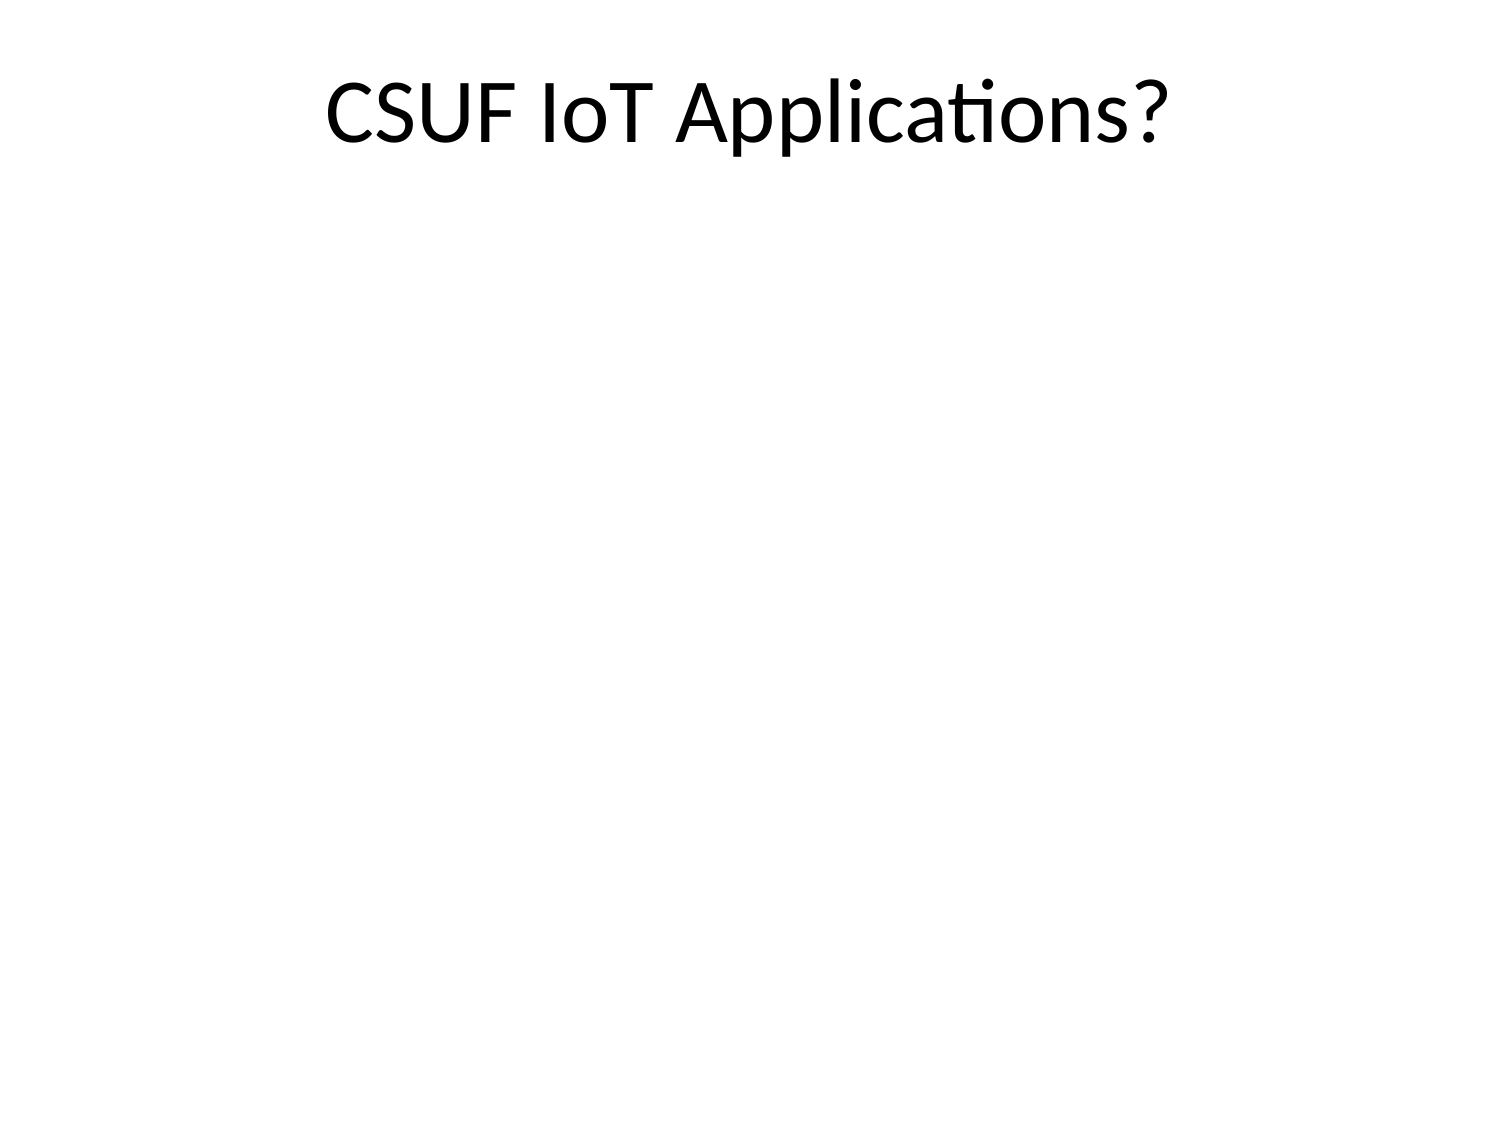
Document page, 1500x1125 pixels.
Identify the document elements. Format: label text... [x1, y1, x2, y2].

title CSUF IoT Applications? [75, 24, 1425, 188]
